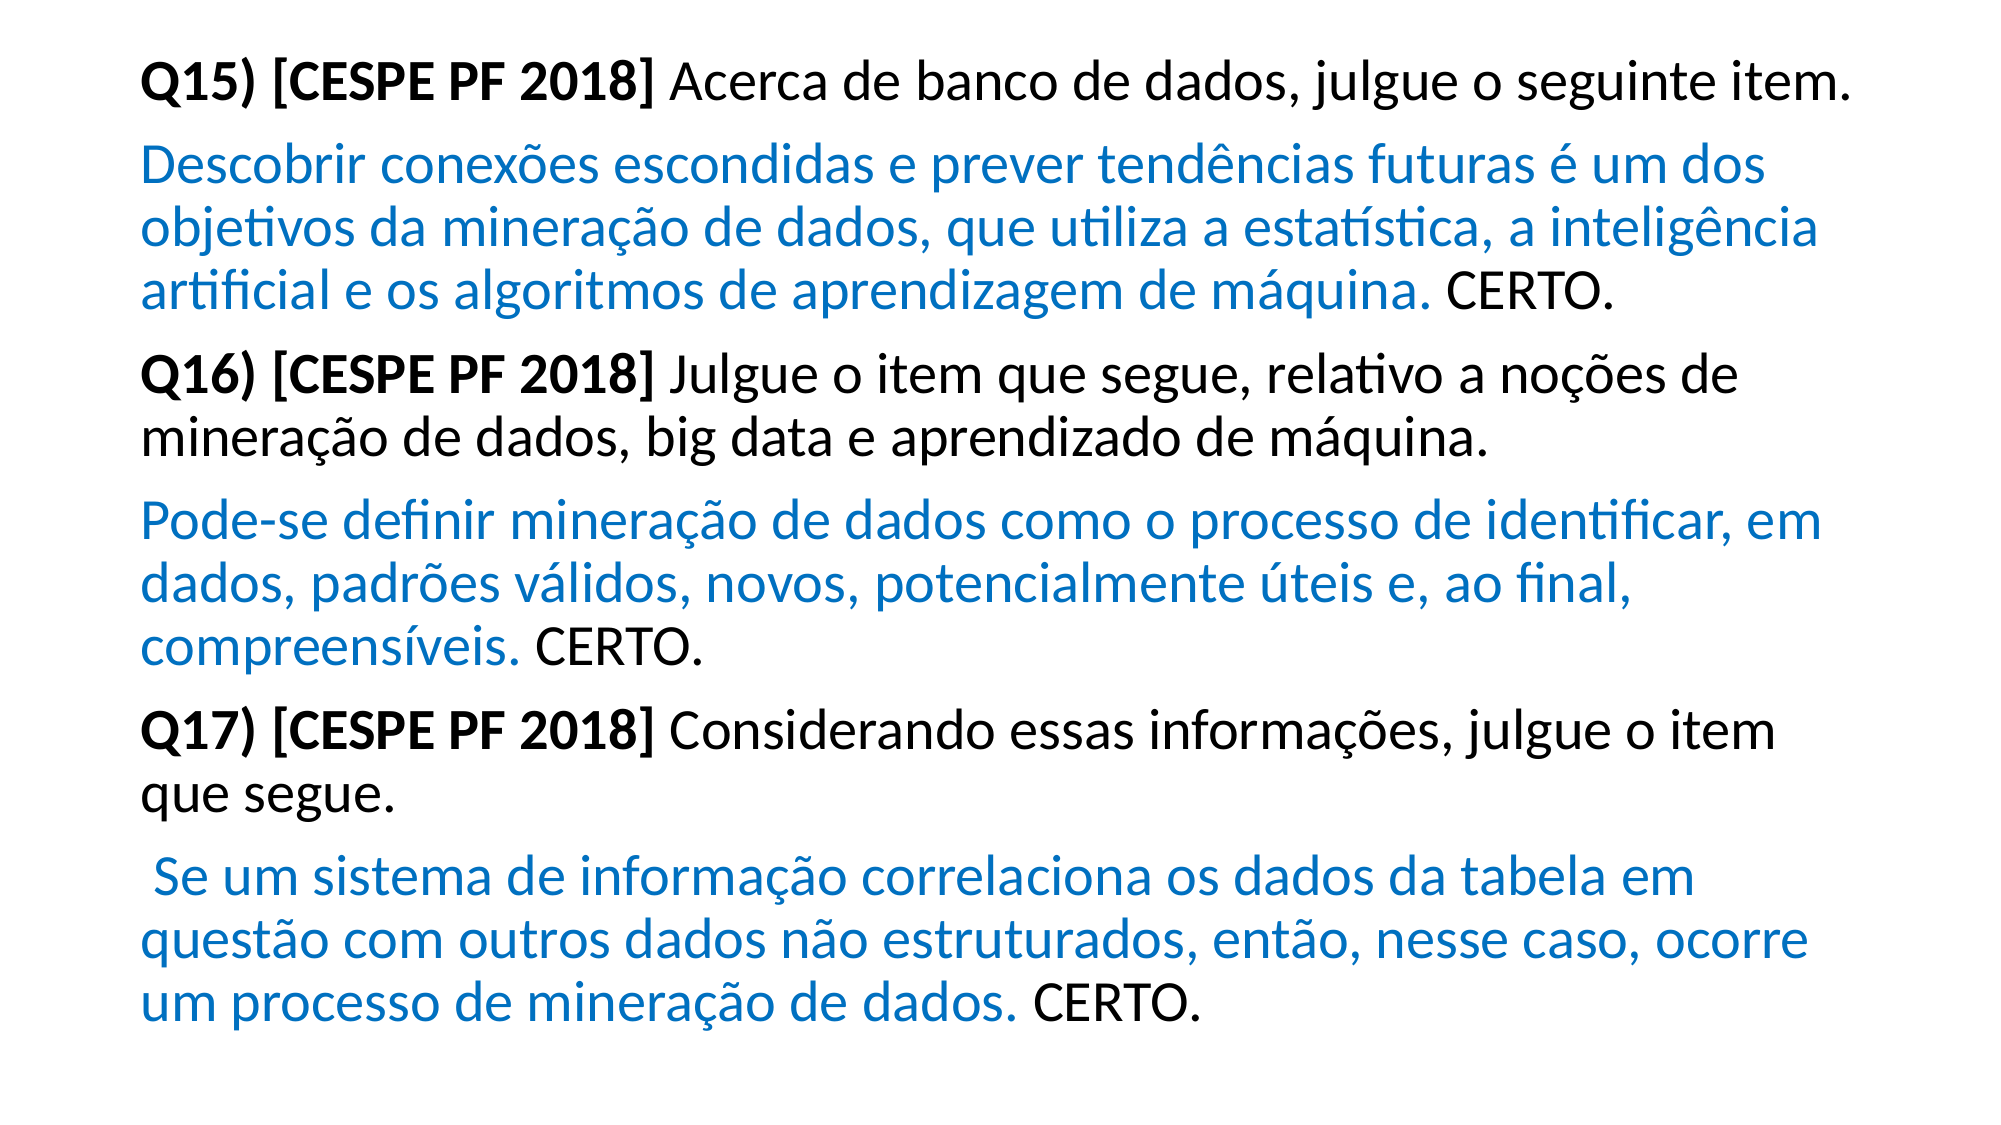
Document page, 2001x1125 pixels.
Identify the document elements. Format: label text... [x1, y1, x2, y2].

list Q15) [CESPE PF 2018] Acerca de banco de dados, julgue o seguinte item. Descobrir conexões escondidas e prever tendências futuras é um dos objetivos da mineração de dados, que utiliza a estatística, a inteligência artificial e os algoritmos de aprendizagem de máquina. CERTO. Q16) [CESPE PF 2018] Julgue o item que segue, relativo a noções de mineração de dados, big data e aprendizado de máquina. Pode-se definir mineração de dados como o processo de identificar, em dados, padrões válidos, novos, potencialmente úteis e, ao final, compreensíveis. CERTO. Q17) [CESPE PF 2018] Considerando essas informações, julgue o item que segue. Se um sistema de informação correlaciona os dados da tabela em questão com outros dados não estruturados, então, nesse caso, ocorre um processo de mineração de dados. CERTO. [125, 42, 1875, 1117]
